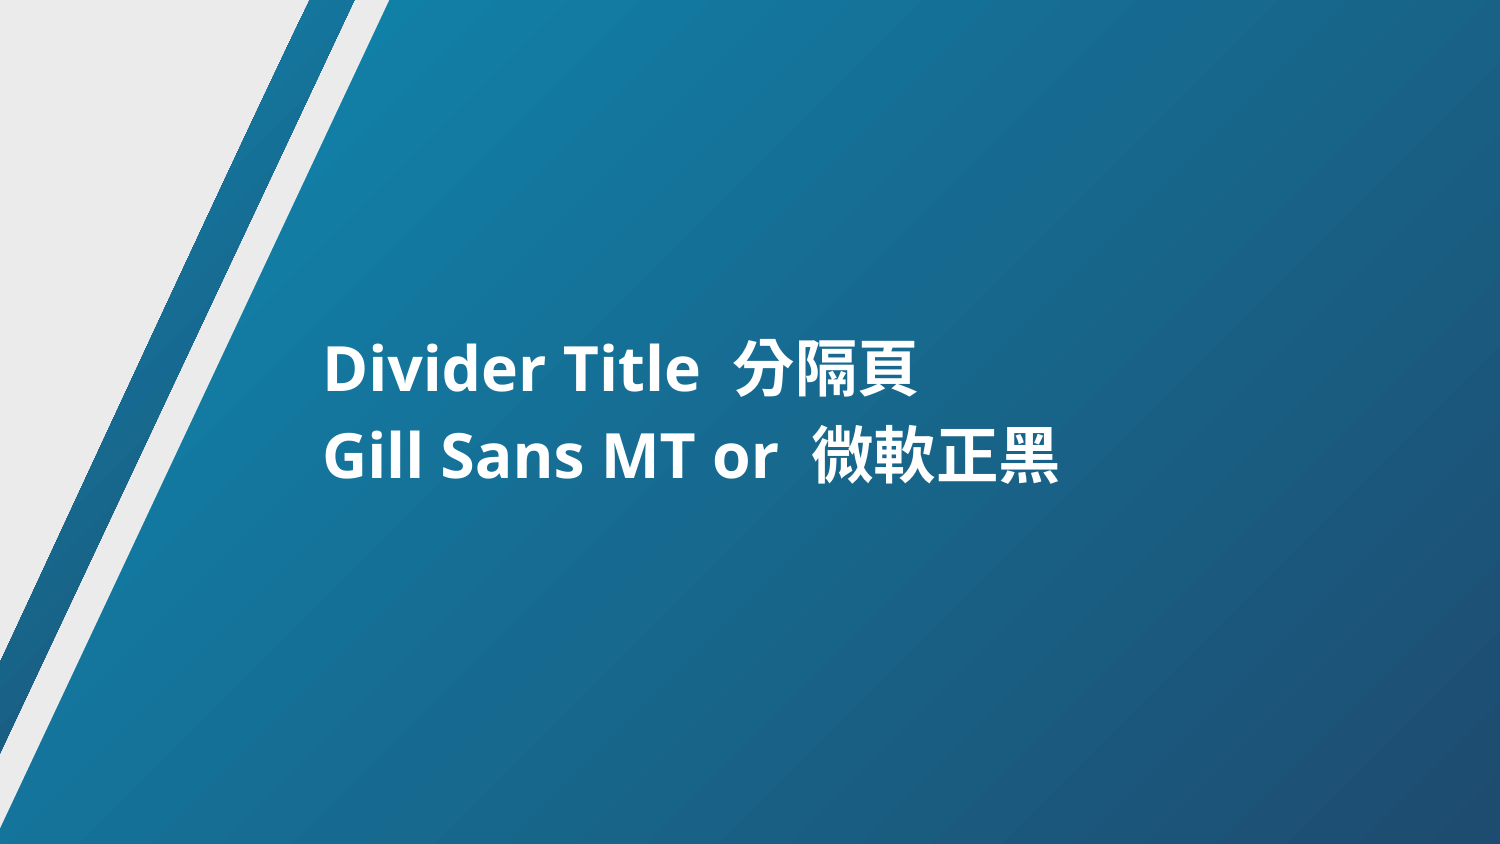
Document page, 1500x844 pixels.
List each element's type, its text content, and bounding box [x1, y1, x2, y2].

list Divider Title 分隔頁 Gill Sans MT or 微軟正黑 [307, 321, 1452, 791]
